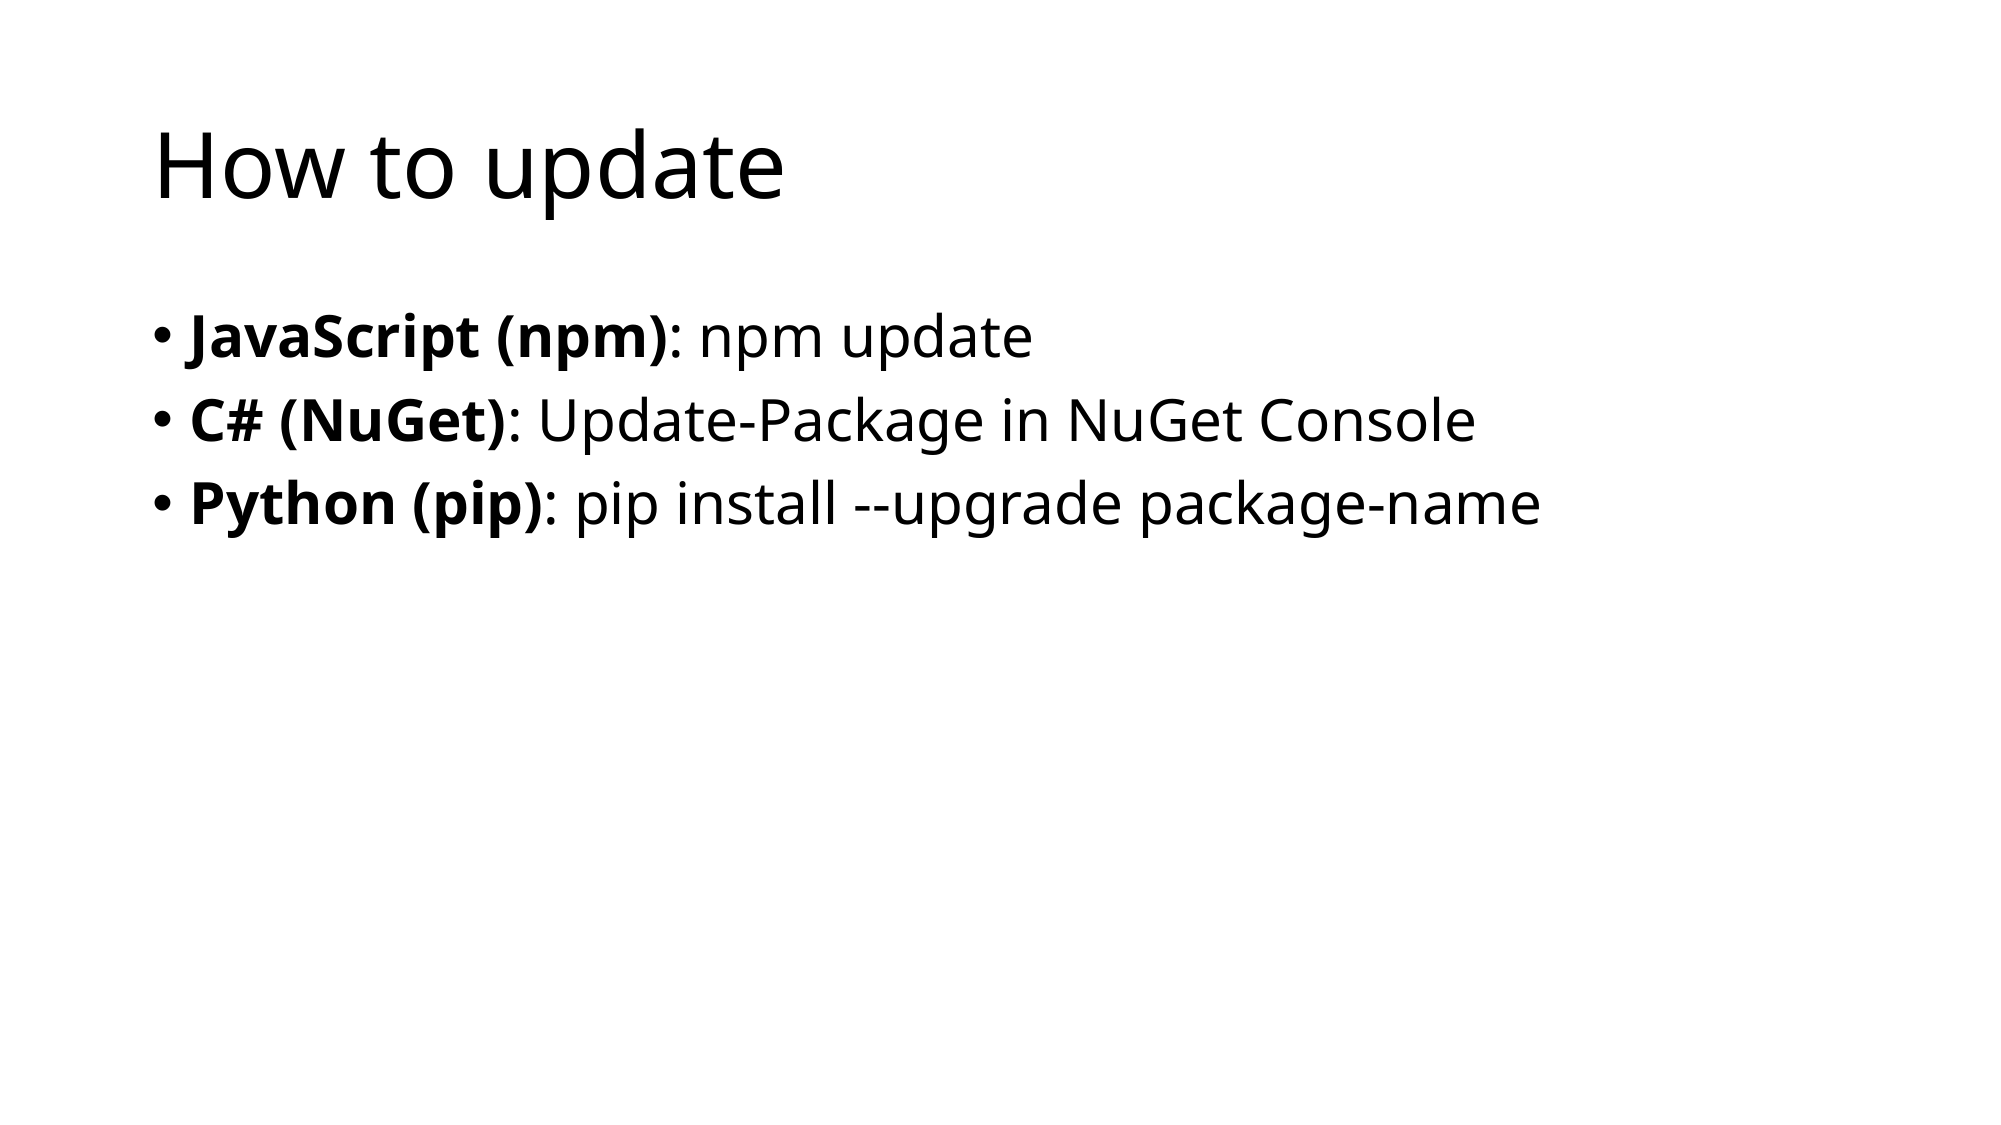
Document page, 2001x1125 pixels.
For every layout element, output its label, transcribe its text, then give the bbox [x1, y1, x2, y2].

list JavaScript (npm): npm update C# (NuGet): Update-Package in NuGet Console Python (pip): pip install --upgrade package-name [137, 299, 1863, 1014]
title How to update [137, 59, 1863, 278]
